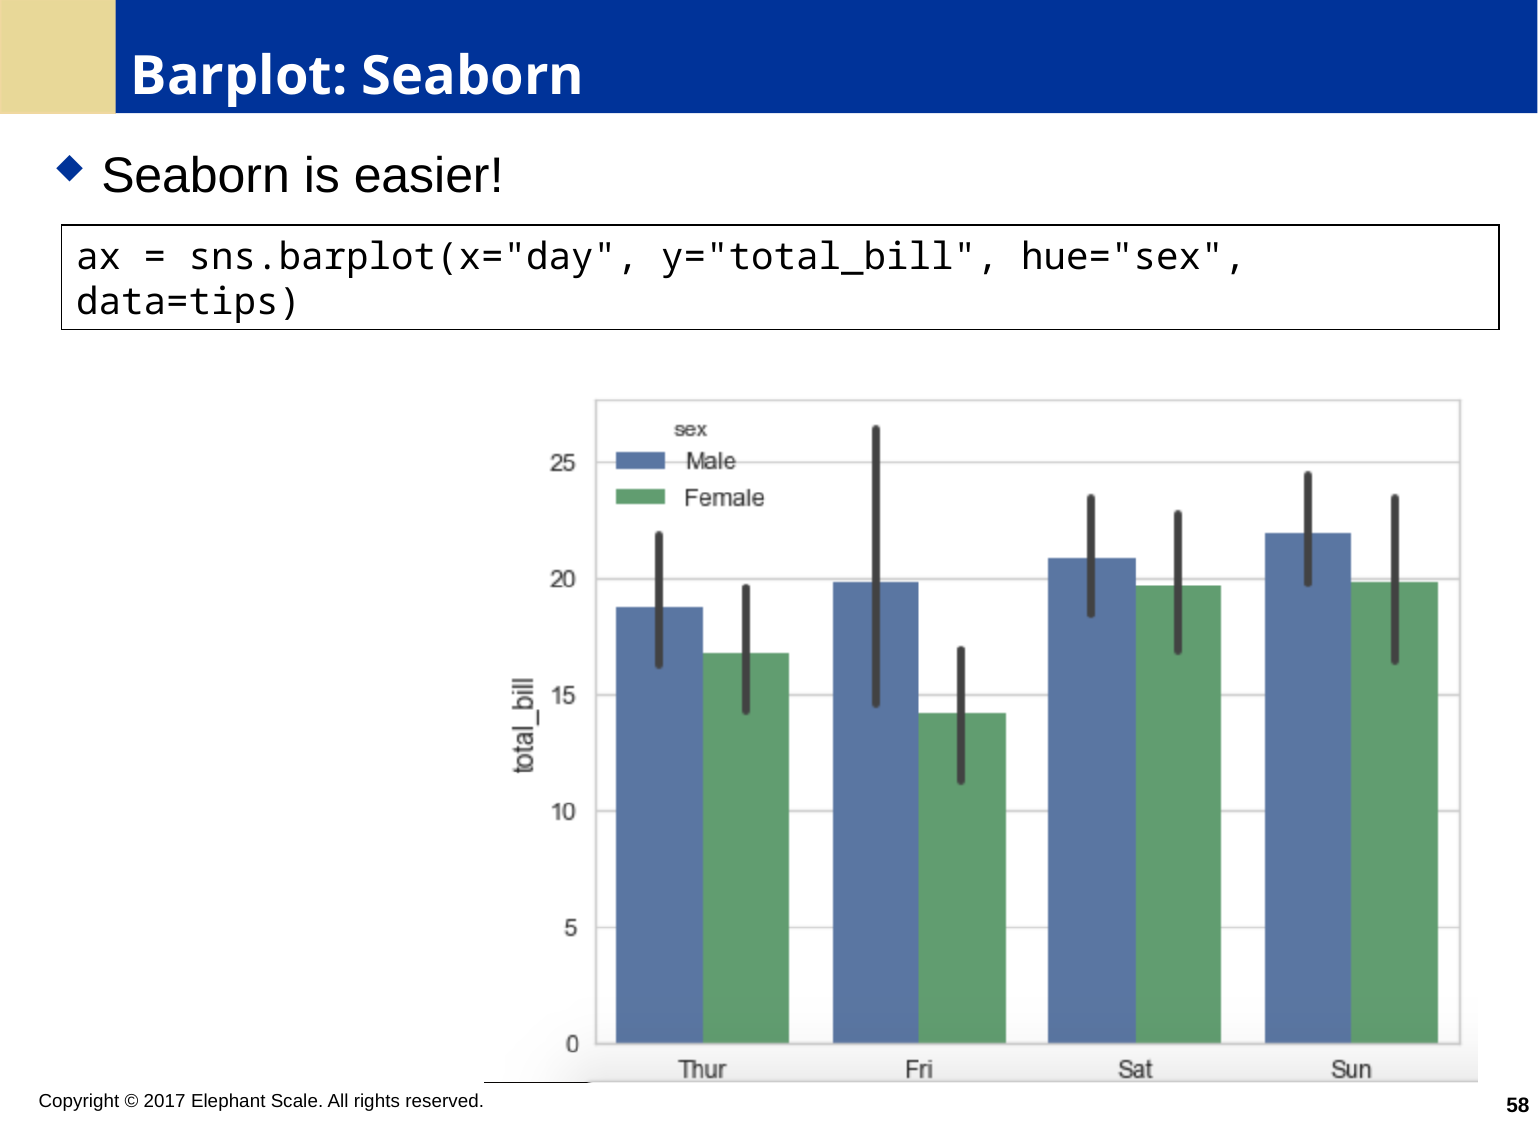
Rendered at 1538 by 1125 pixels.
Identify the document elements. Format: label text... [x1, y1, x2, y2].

picture [484, 368, 1478, 1083]
footer Copyright © 2017 Elephant Scale. All rights reserved. [38, 1088, 932, 1112]
list Seaborn is easier! [38, 134, 1500, 1061]
slide_number 58 [1439, 1079, 1530, 1117]
picture [0, 0, 115, 114]
text_box ax = sns.barplot(x="day", y="total_bill", hue="sex", data=tips) [61, 224, 1499, 330]
title Barplot: Seaborn [115, 0, 1538, 114]
